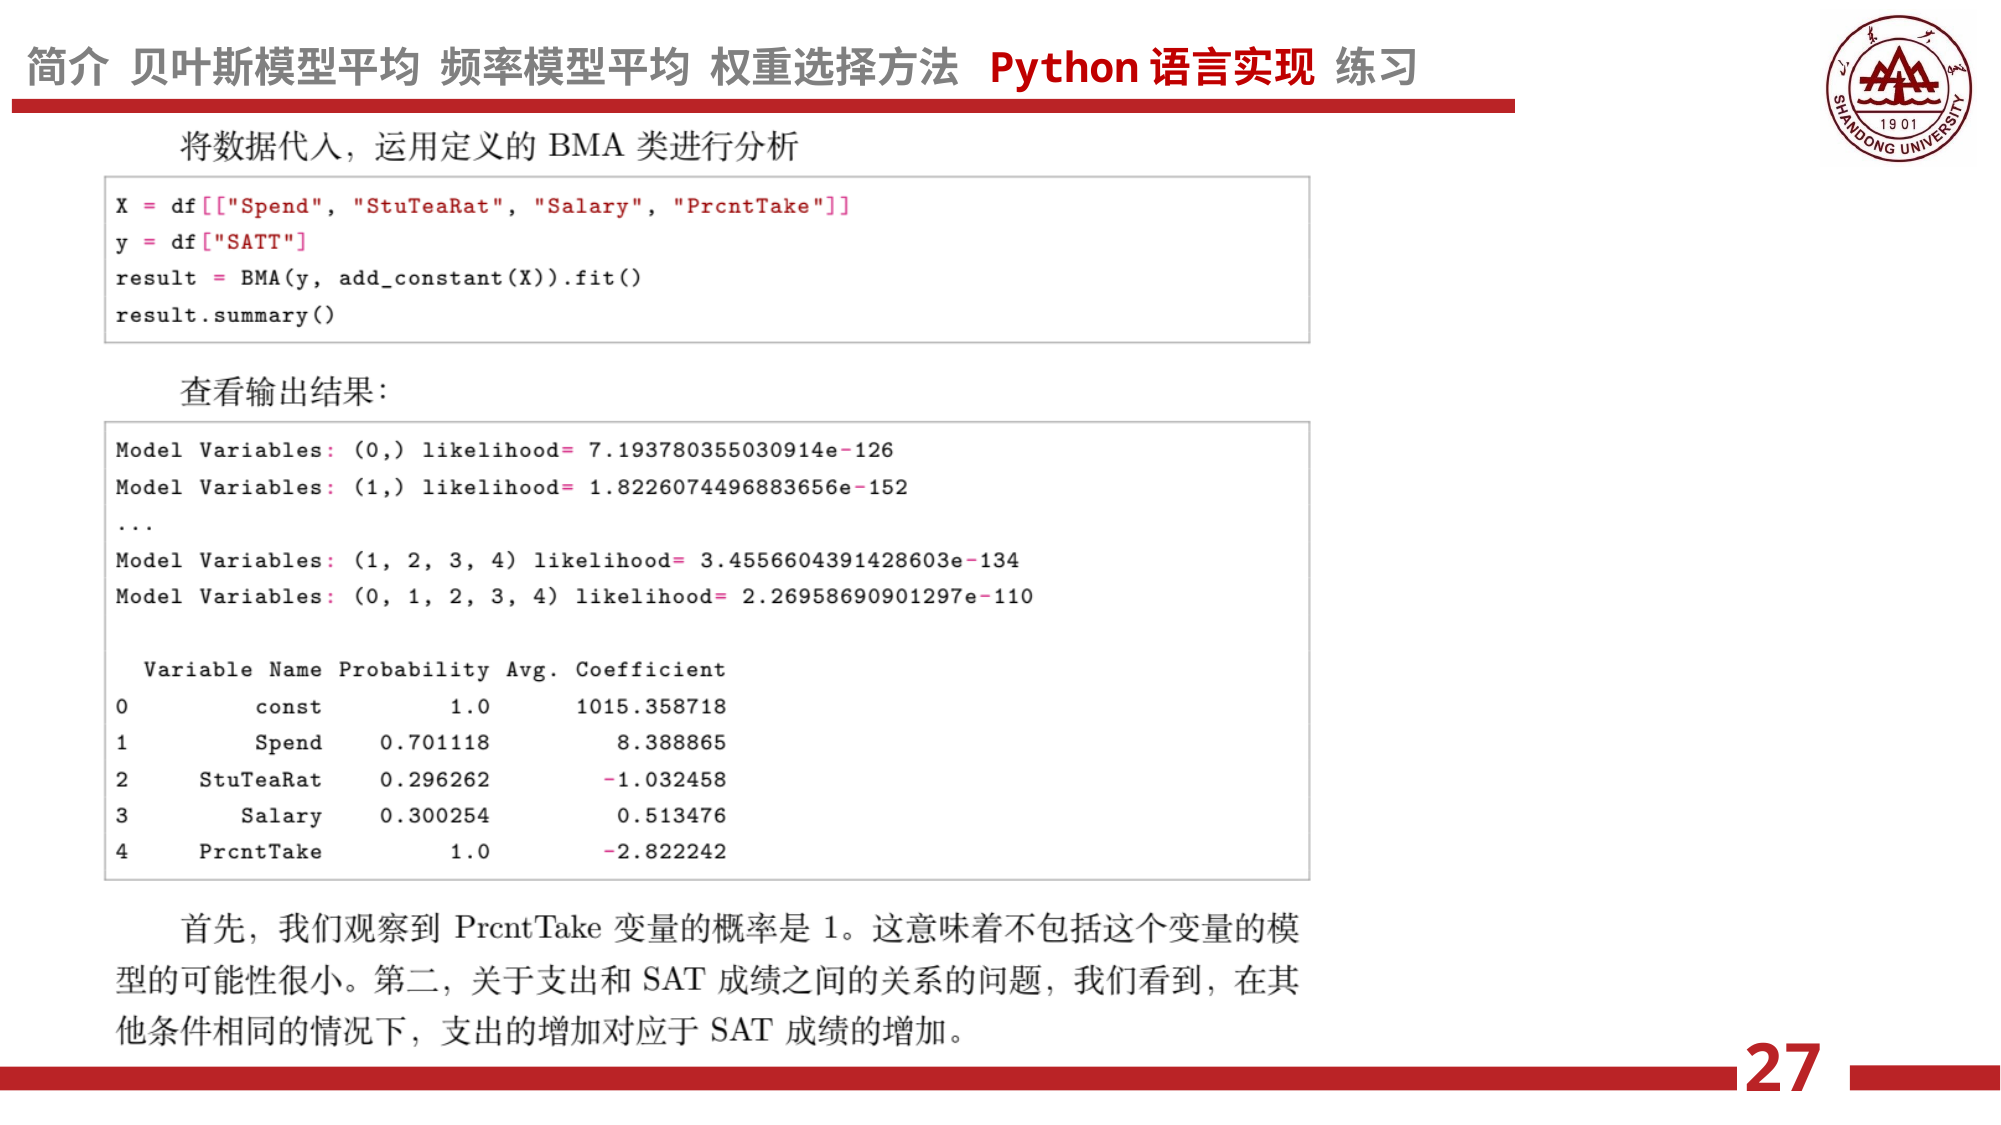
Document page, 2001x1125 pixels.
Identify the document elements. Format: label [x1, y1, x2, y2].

picture [89, 115, 1327, 1059]
picture [1820, 9, 1977, 167]
